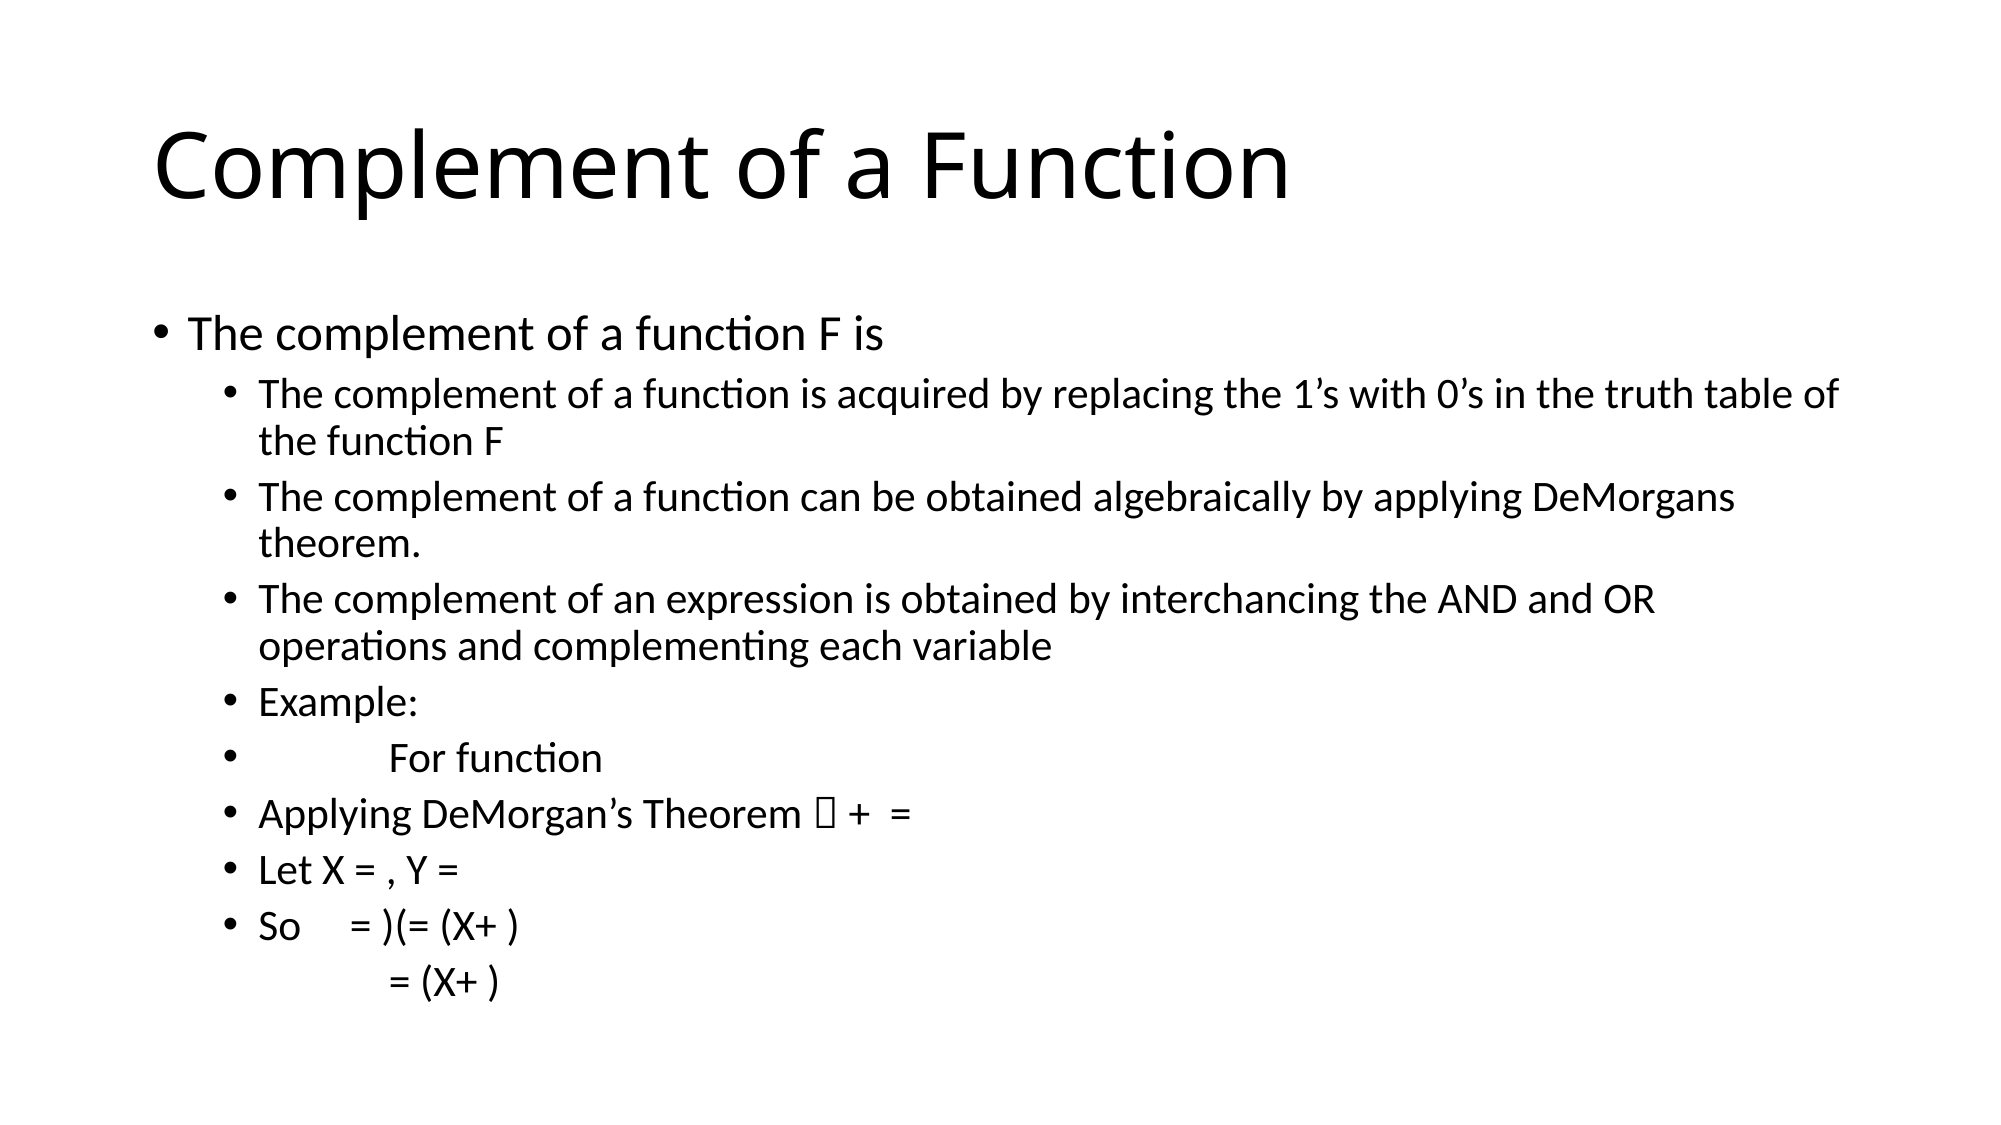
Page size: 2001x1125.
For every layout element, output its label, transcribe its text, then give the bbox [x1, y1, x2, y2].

title Complement of a Function [137, 59, 1863, 278]
